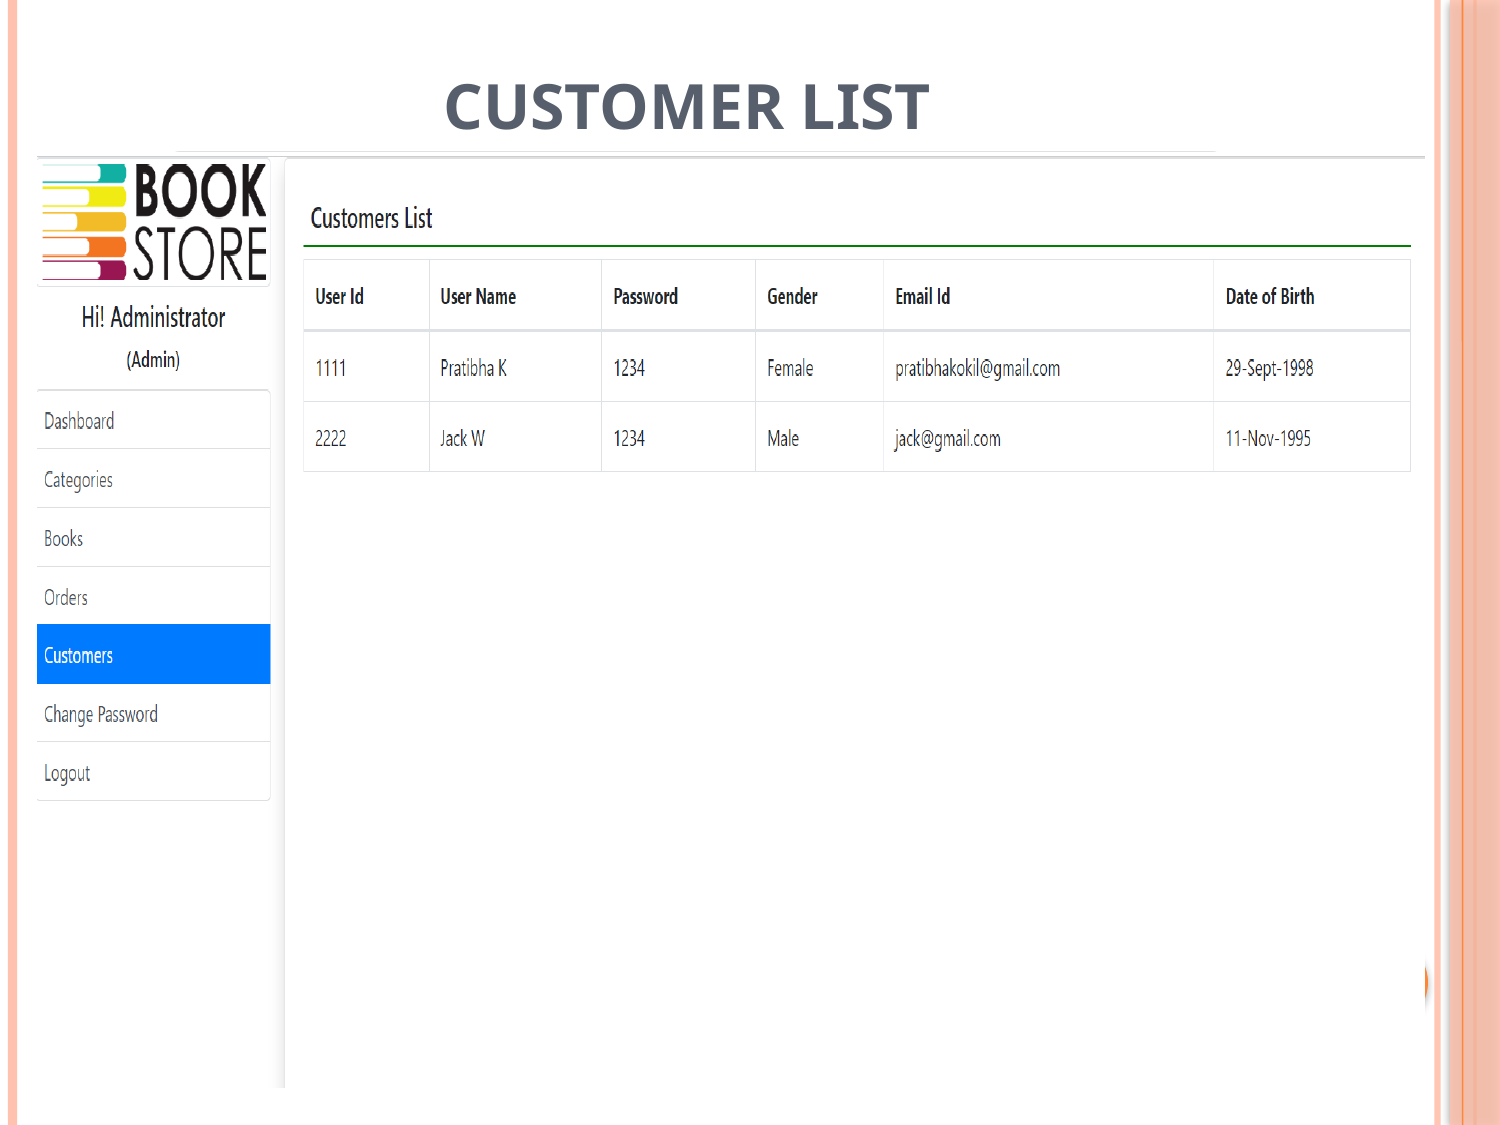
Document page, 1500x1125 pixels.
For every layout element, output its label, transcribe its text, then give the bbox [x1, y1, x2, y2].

title Customer list [75, 45, 1300, 147]
picture [36, 151, 1426, 1088]
